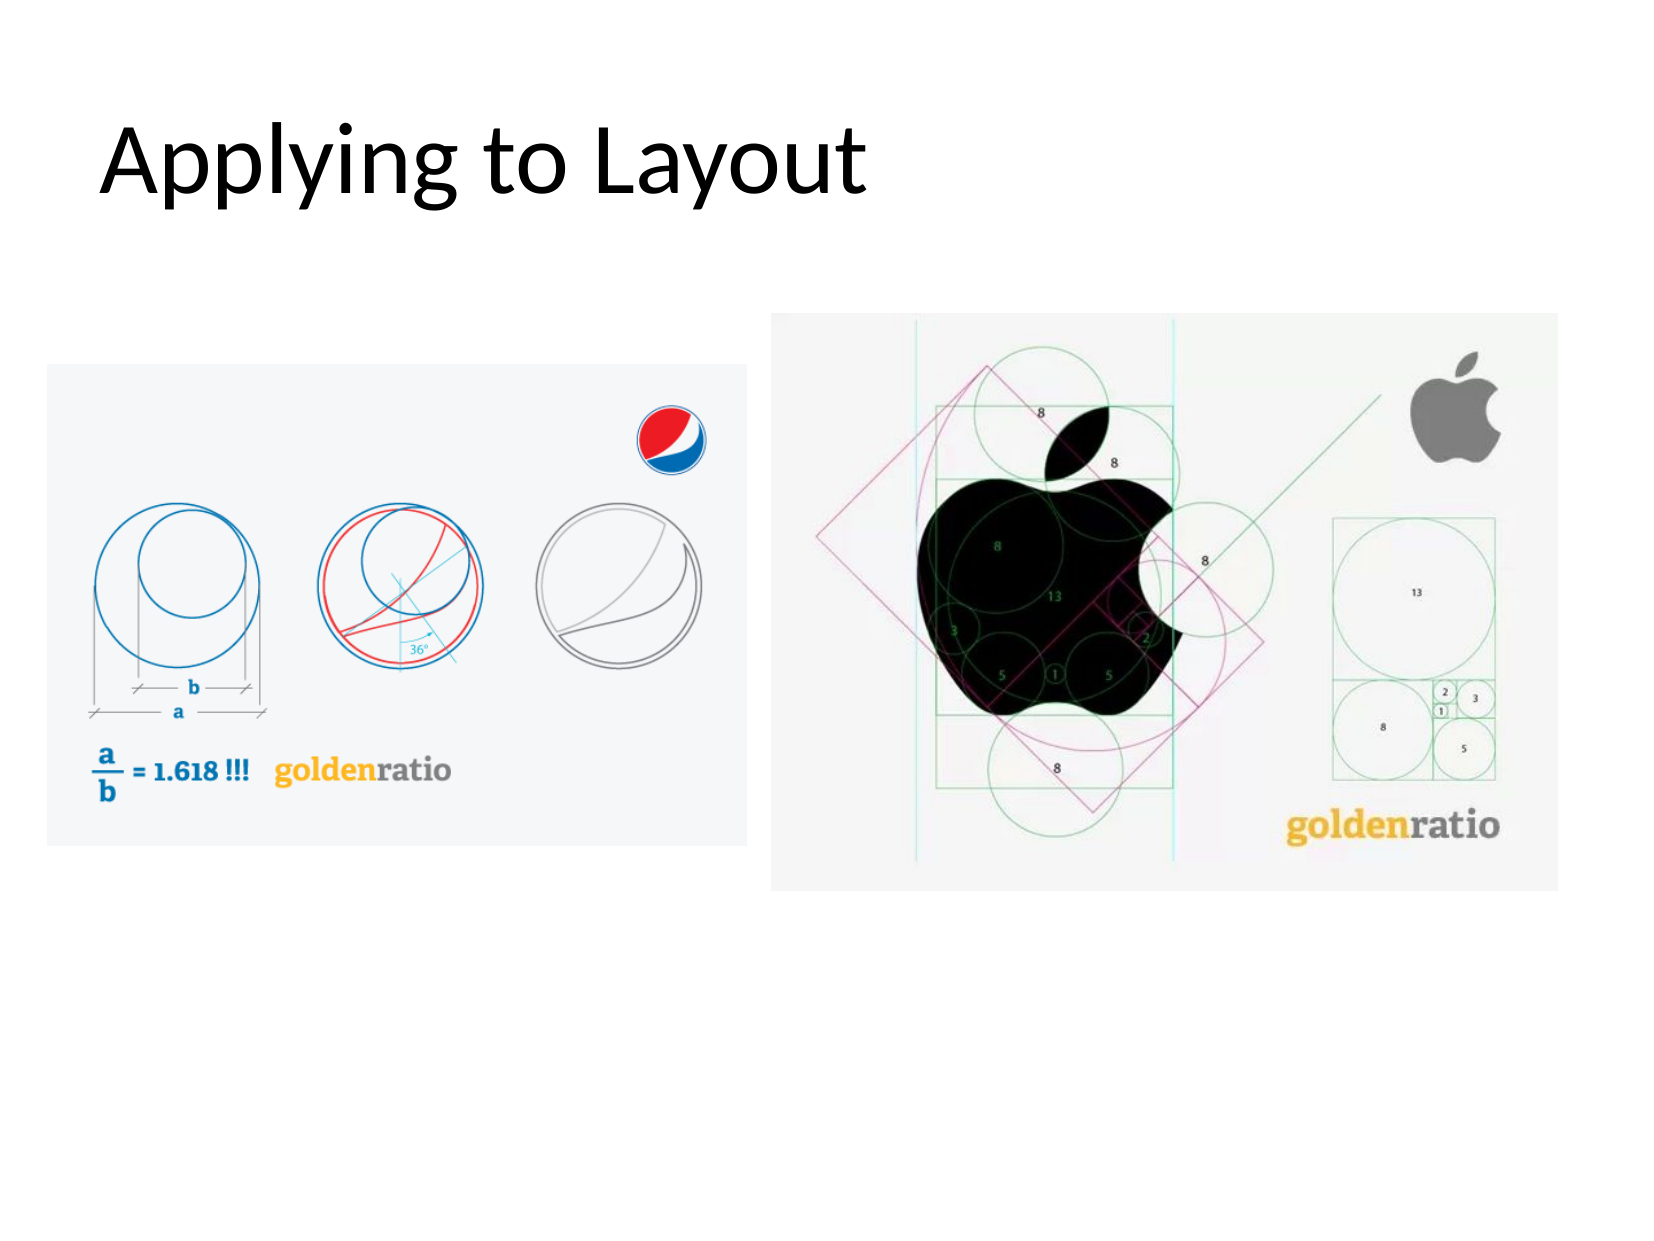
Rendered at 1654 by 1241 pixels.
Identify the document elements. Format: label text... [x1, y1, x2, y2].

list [46, 364, 747, 846]
title Applying to Layout [82, 49, 1571, 257]
picture [771, 312, 1558, 891]
